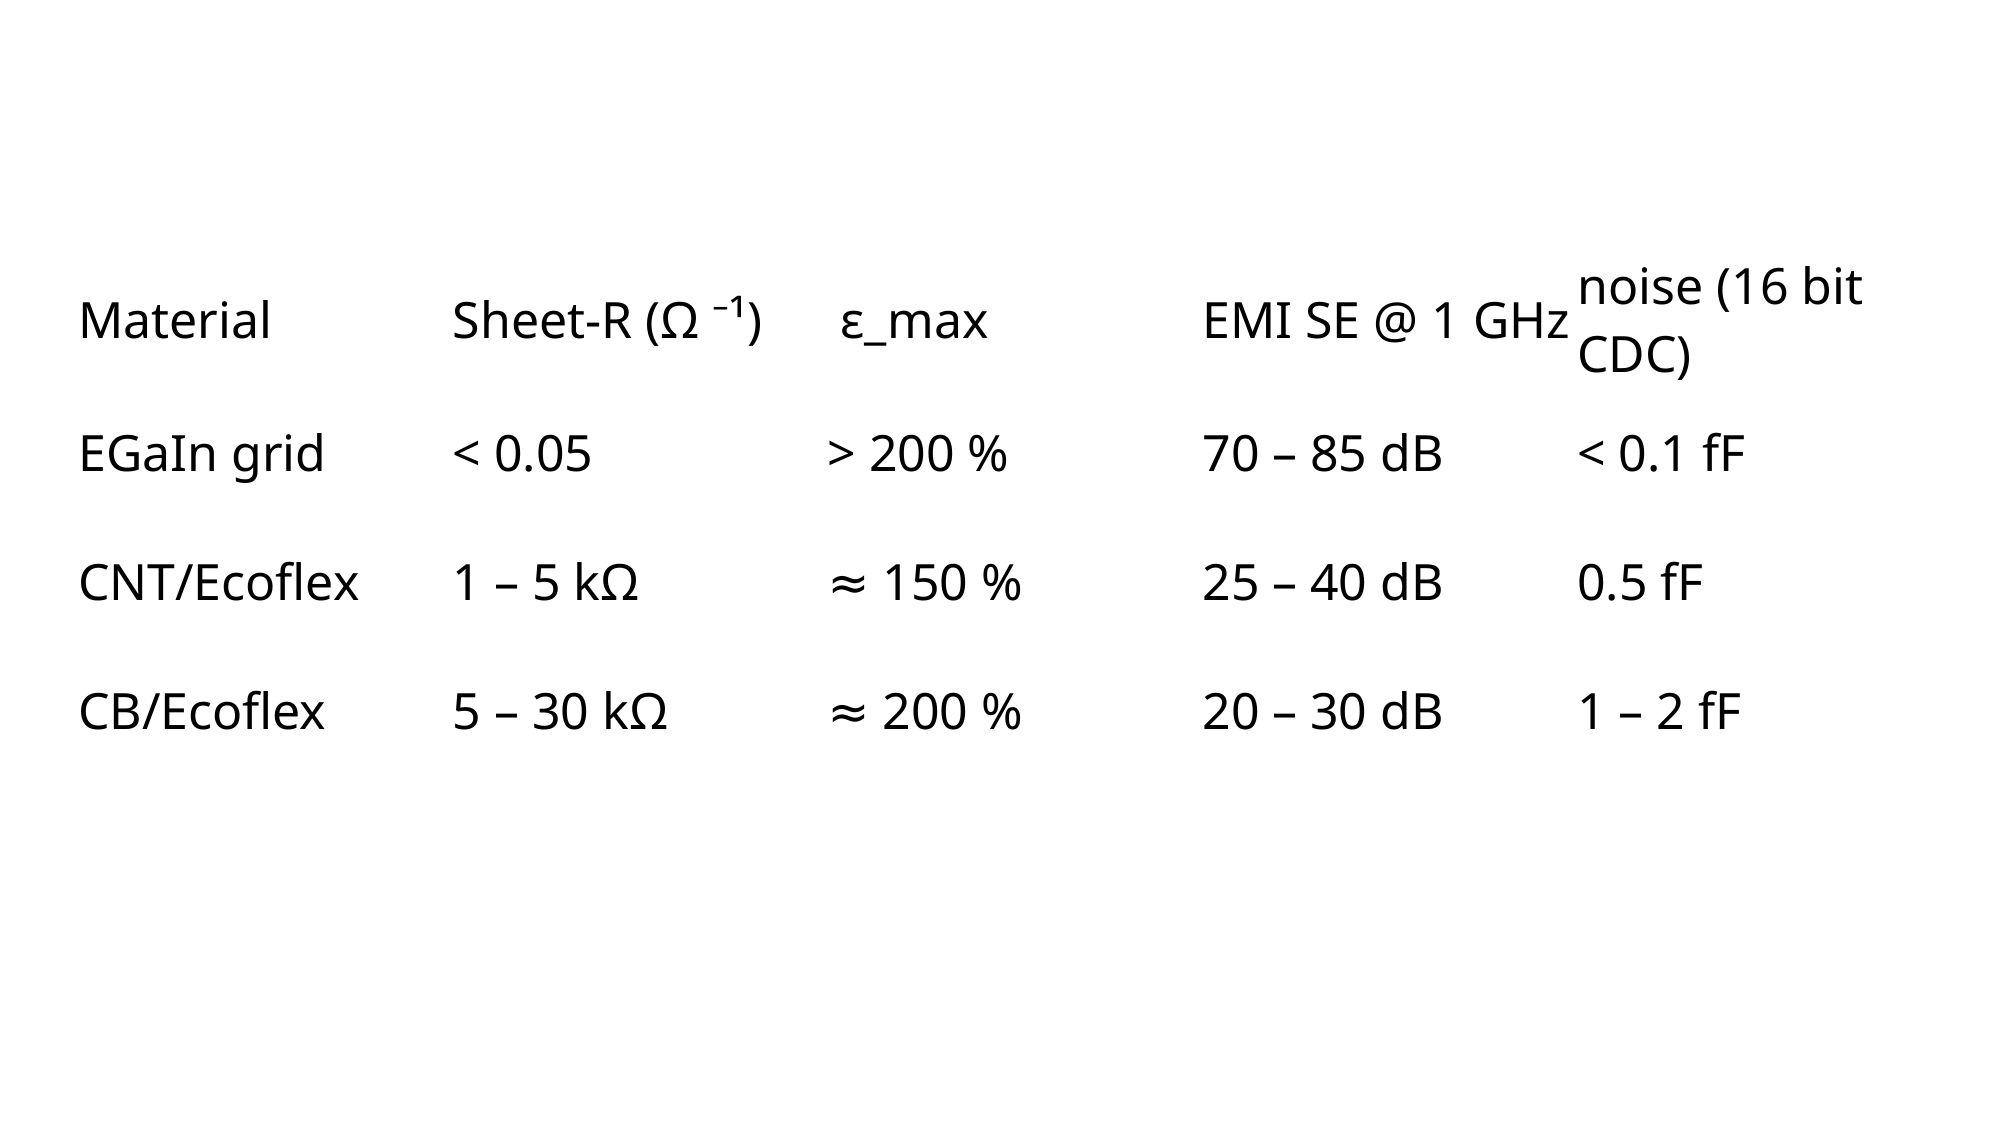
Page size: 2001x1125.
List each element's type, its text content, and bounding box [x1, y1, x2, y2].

table_cell 1 – 5 kΩ [453, 517, 828, 646]
table_header EMI SE @ 1 GHz [1203, 251, 1577, 387]
table_cell CB/Ecoflex [78, 646, 453, 775]
table_cell 25 – 40 dB [1203, 517, 1577, 646]
table_cell EGaIn grid [78, 387, 453, 517]
table_cell 20 – 30 dB [1203, 646, 1577, 775]
table_cell 5 – 30 kΩ [453, 646, 828, 775]
table_cell 70 – 85 dB [1203, 387, 1577, 517]
table_header Material [78, 251, 453, 387]
table_header noise (16 bit CDC) [1577, 251, 1952, 387]
table_cell < 0.05 [453, 387, 828, 517]
table_cell 0.5 fF [1577, 517, 1952, 646]
table_cell < 0.1 fF [1577, 387, 1952, 517]
table_header ε_max [828, 251, 1203, 387]
table_cell ≈ 200 % [828, 646, 1203, 775]
table_cell > 200 % [828, 387, 1203, 517]
table_cell CNT/Ecoflex [78, 517, 453, 646]
table_cell ≈ 150 % [828, 517, 1203, 646]
table_cell 1 – 2 fF [1577, 646, 1952, 775]
table_header Sheet-R (Ω ⁻¹) [453, 251, 828, 387]
